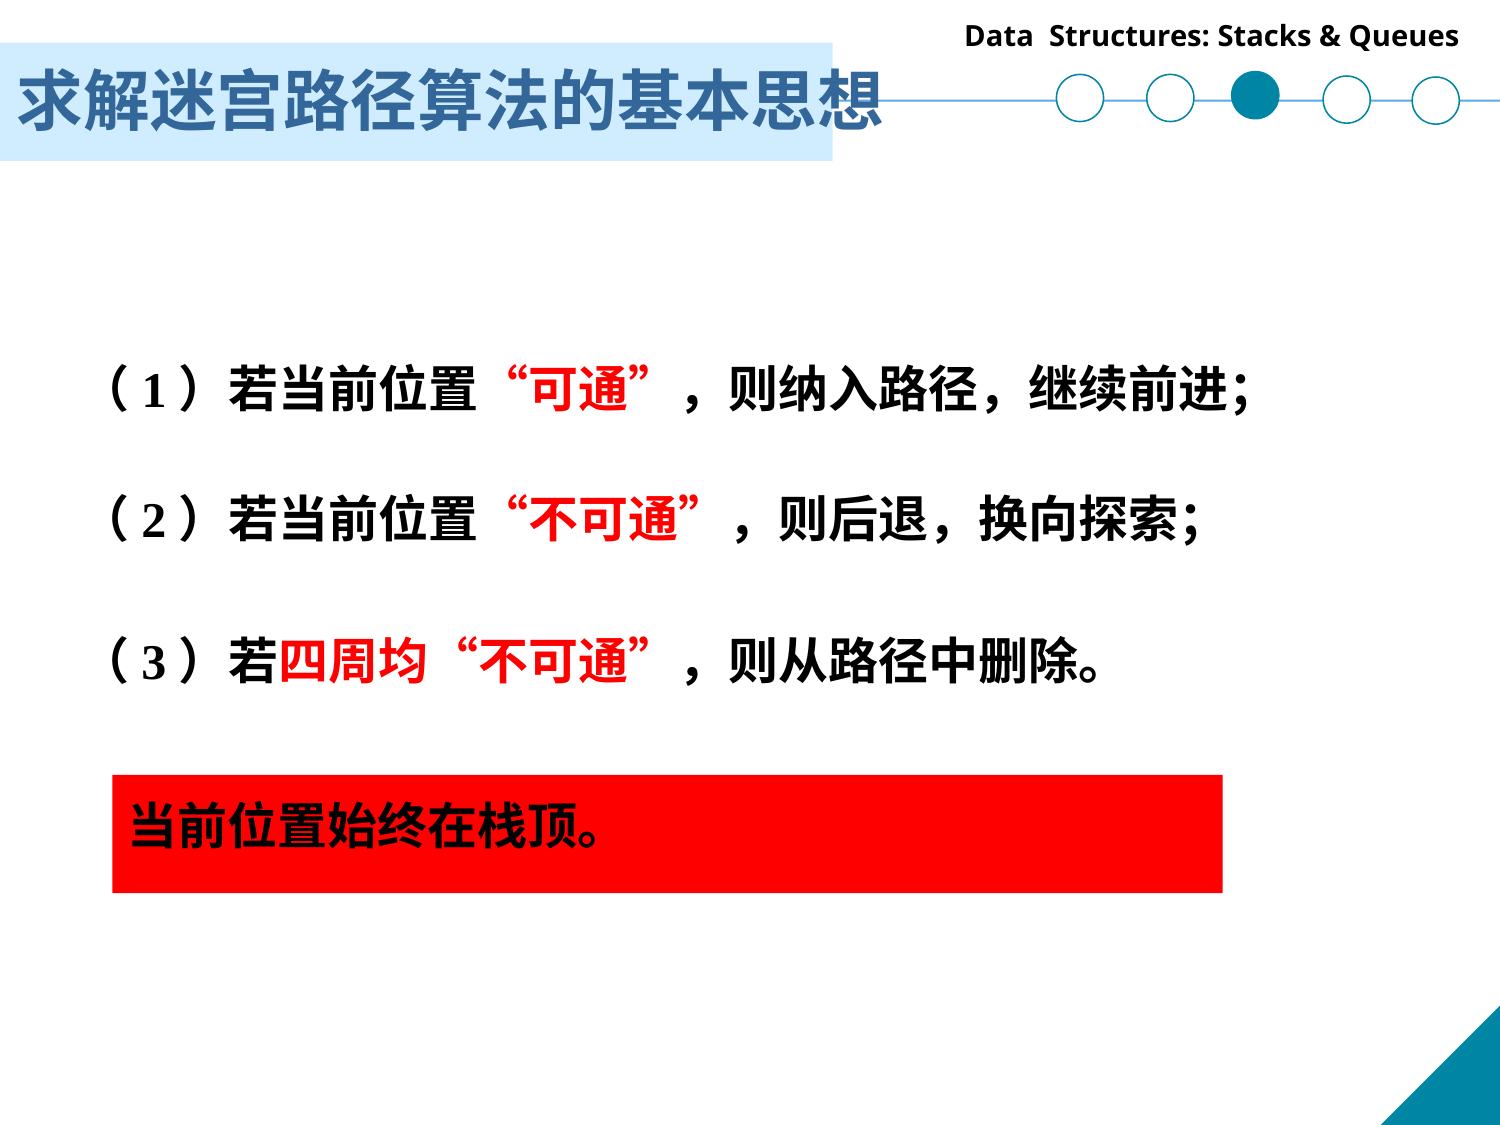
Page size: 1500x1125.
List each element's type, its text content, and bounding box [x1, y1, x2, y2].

text_box （3）若四周均“不可通”，则从路径中删除。 [64, 609, 1465, 729]
text_box （2）若当前位置“不可通”，则后退，换向探索； [64, 467, 1465, 587]
text_box [1146, 74, 1194, 122]
text_box [1323, 76, 1371, 124]
text_box [1231, 71, 1279, 119]
text_box （1）若当前位置“可通”，则纳入路径，继续前进； [64, 337, 1500, 457]
text_box [1056, 74, 1104, 122]
title 求解迷宫路径算法的基本思想 [0, 51, 1249, 239]
text_box [1412, 77, 1460, 125]
text_box 当前位置始终在栈顶。 [112, 774, 1223, 894]
